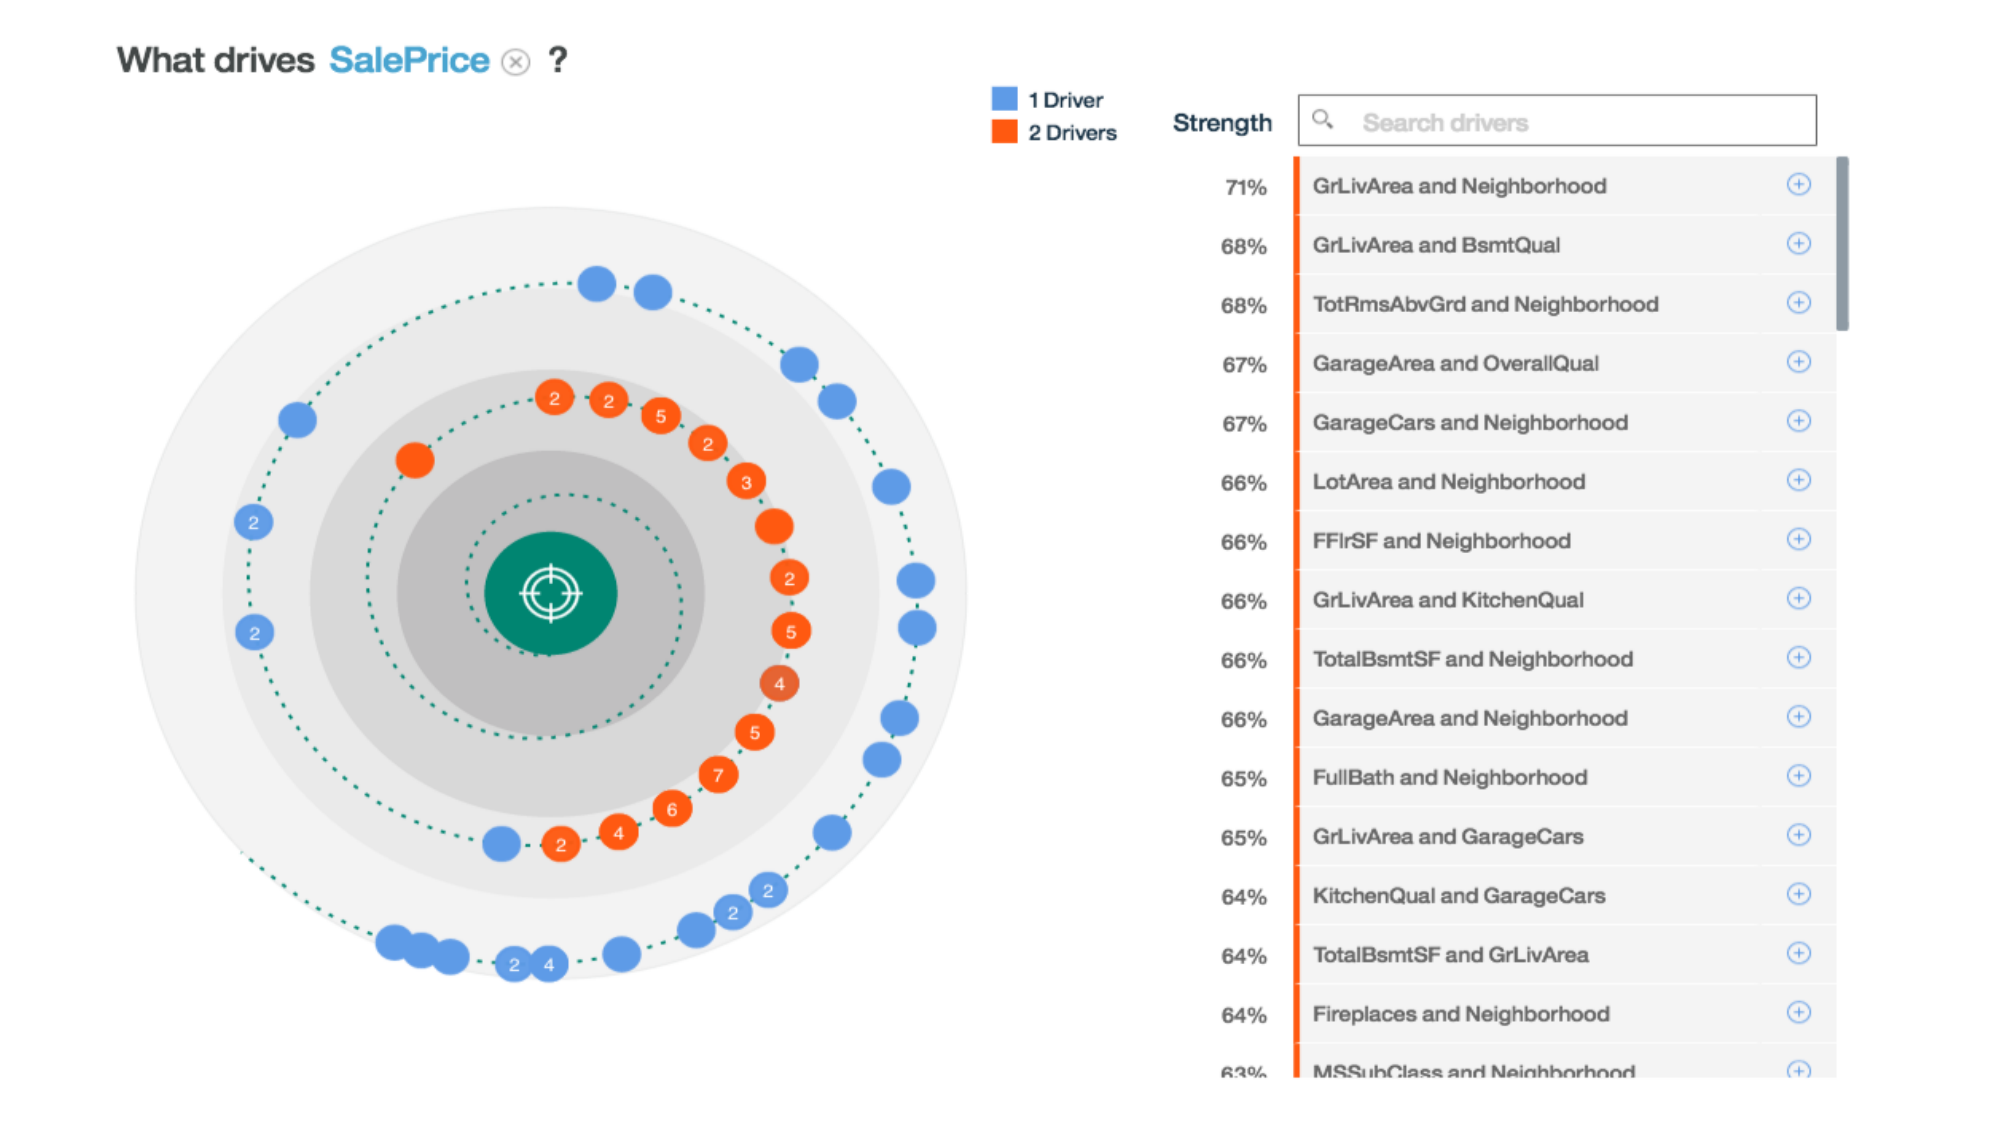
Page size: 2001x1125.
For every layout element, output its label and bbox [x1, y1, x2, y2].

picture [110, 34, 1875, 1103]
